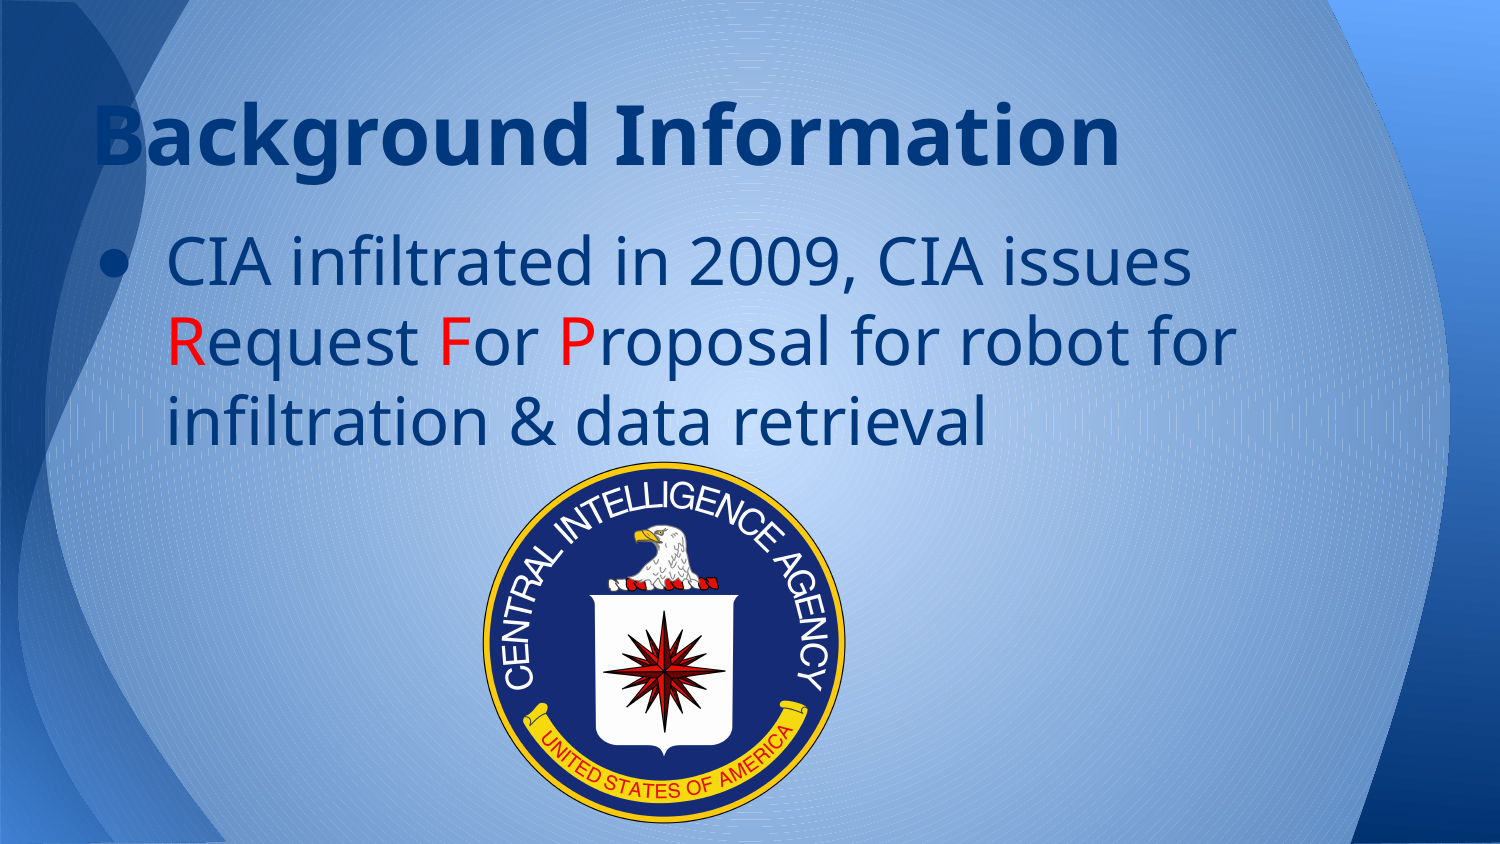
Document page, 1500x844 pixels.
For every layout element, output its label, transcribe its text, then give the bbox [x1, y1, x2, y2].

picture [479, 457, 849, 827]
list CIA infiltrated in 2009, CIA issues Request For Proposal for robot for infiltration & data retrieval [75, 204, 1425, 800]
title Background Information [75, 33, 1425, 197]
